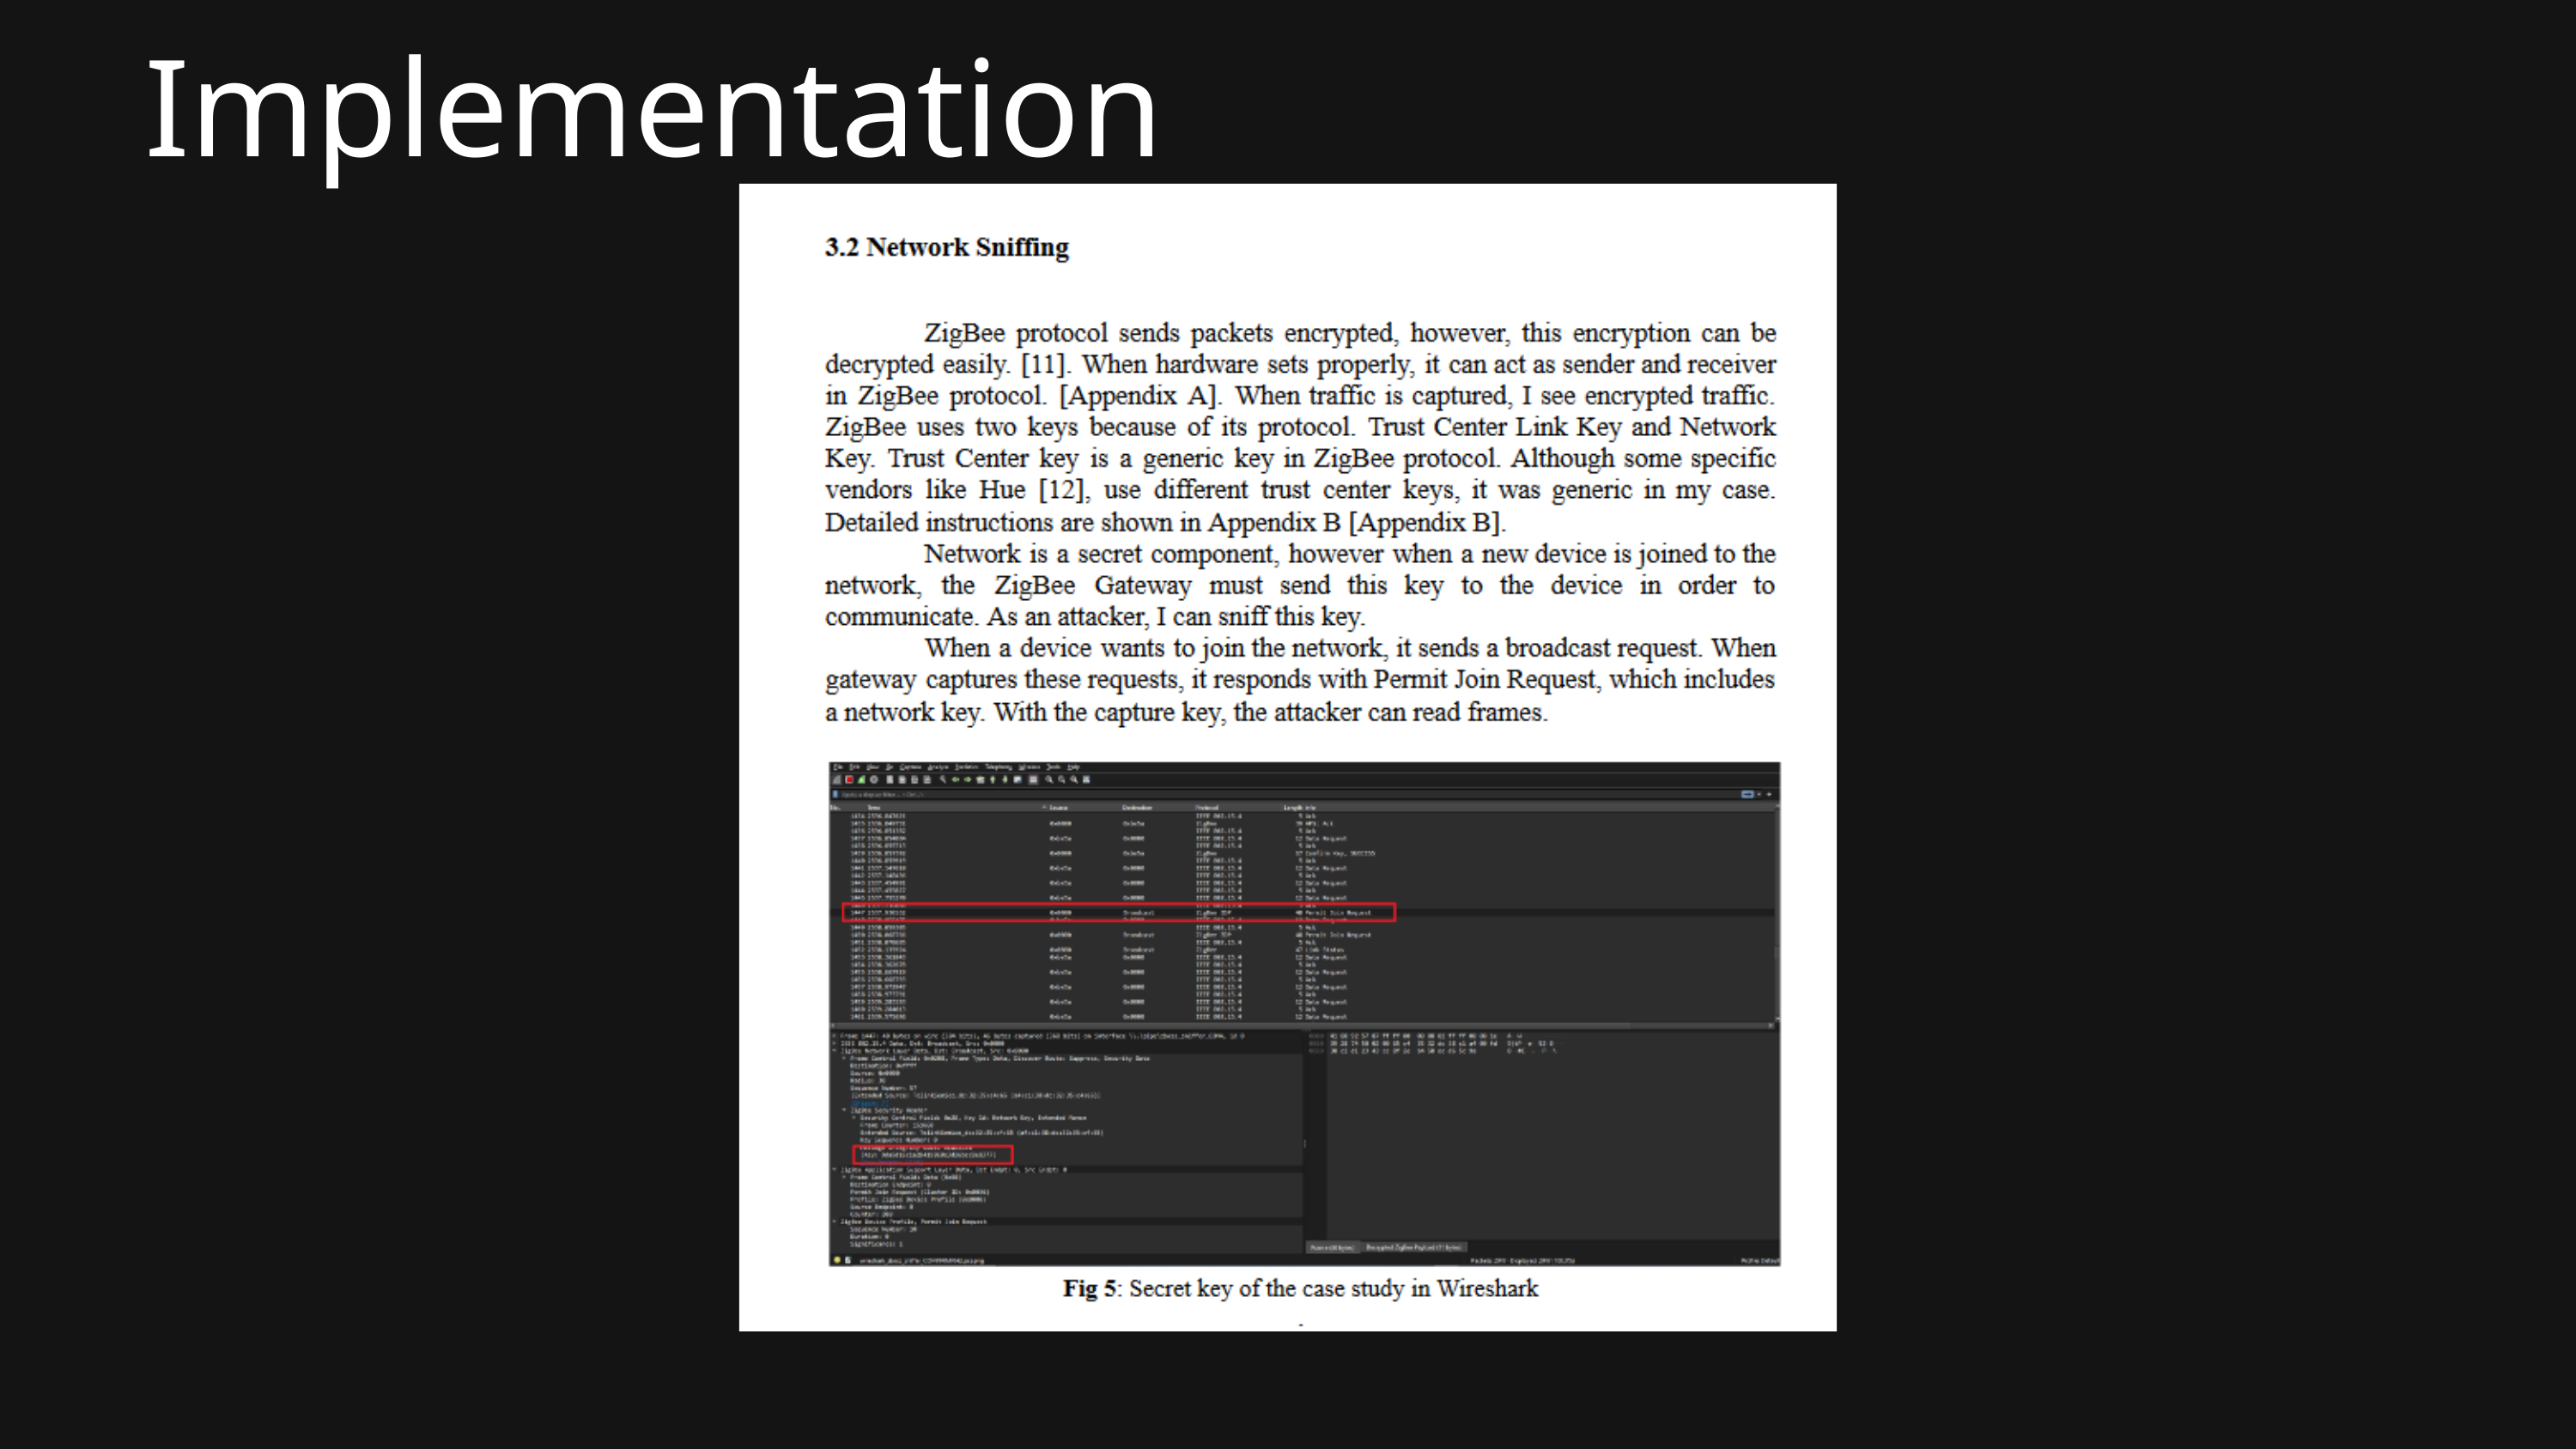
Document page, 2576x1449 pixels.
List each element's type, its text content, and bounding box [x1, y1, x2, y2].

text_box [738, 184, 1838, 1331]
text_box Implementation [144, 21, 2334, 184]
